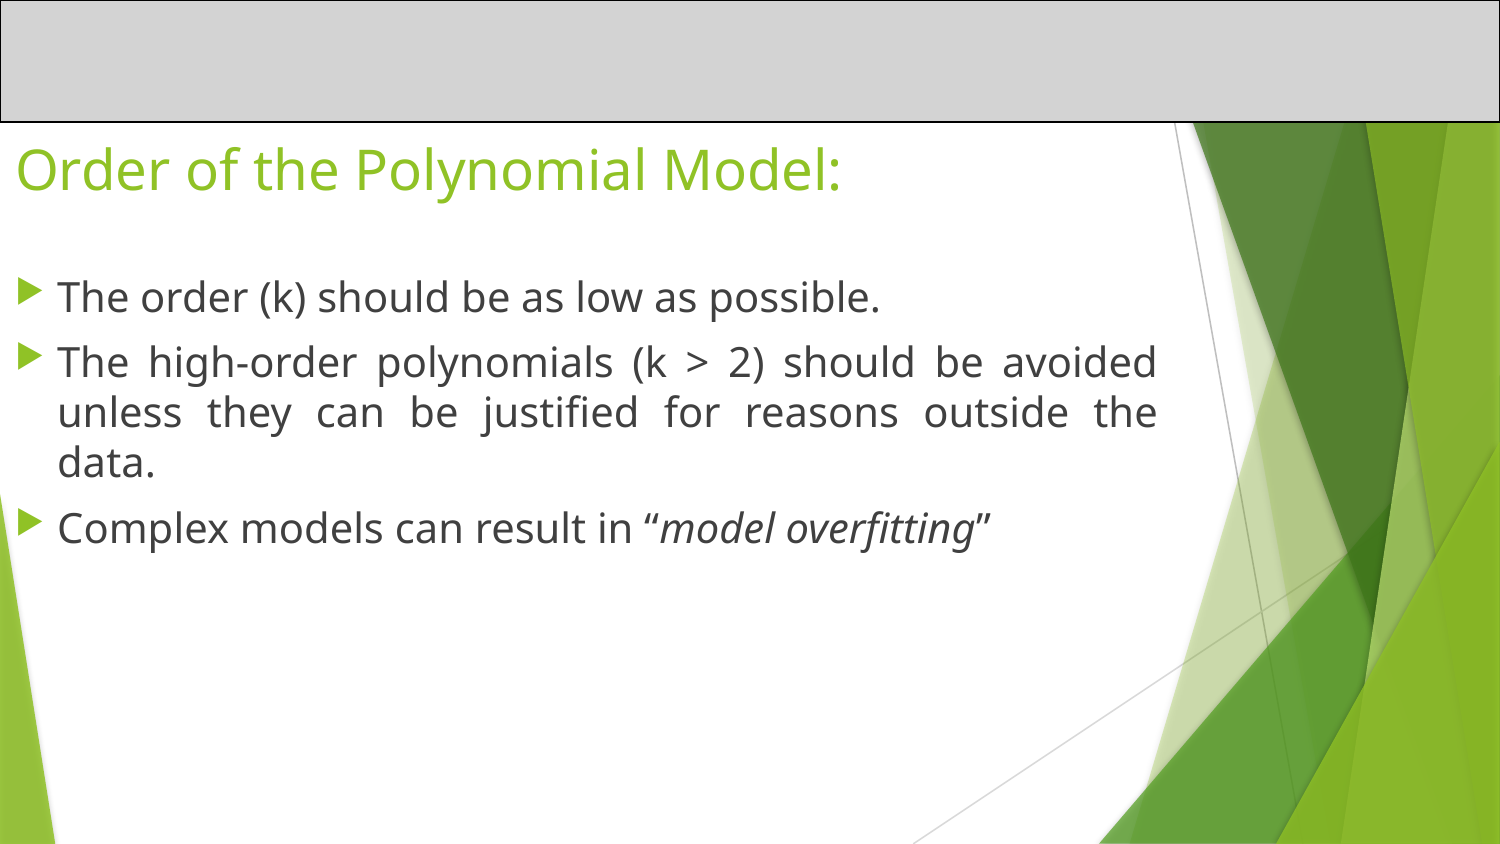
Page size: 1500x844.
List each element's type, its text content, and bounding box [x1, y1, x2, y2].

title Order of the Polynomial Model: [0, 126, 1058, 262]
list The order (k) should be as low as possible. The high-order polynomials (k > 2) should be avoided unless they can be justified for reasons outside the data. Complex models can result in “model overfitting” [0, 262, 1174, 741]
